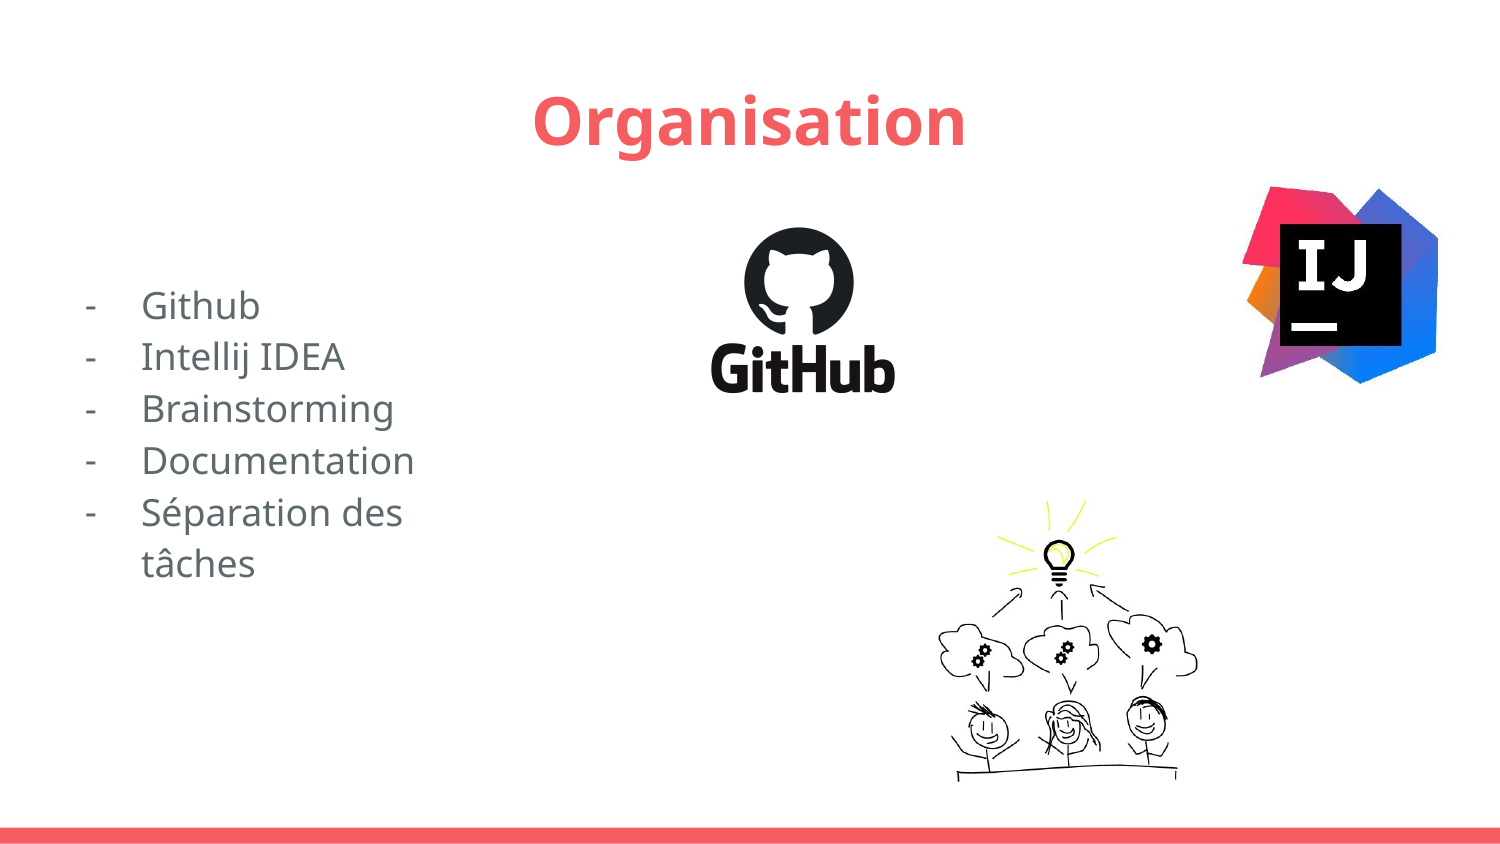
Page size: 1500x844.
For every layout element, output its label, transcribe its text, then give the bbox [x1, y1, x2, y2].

picture [618, 215, 979, 415]
picture [926, 489, 1202, 797]
picture [1200, 147, 1476, 423]
list Github Intellij IDEA Brainstorming Documentation Séparation des tâches [51, 259, 524, 584]
title Organisation [51, 64, 1449, 167]
